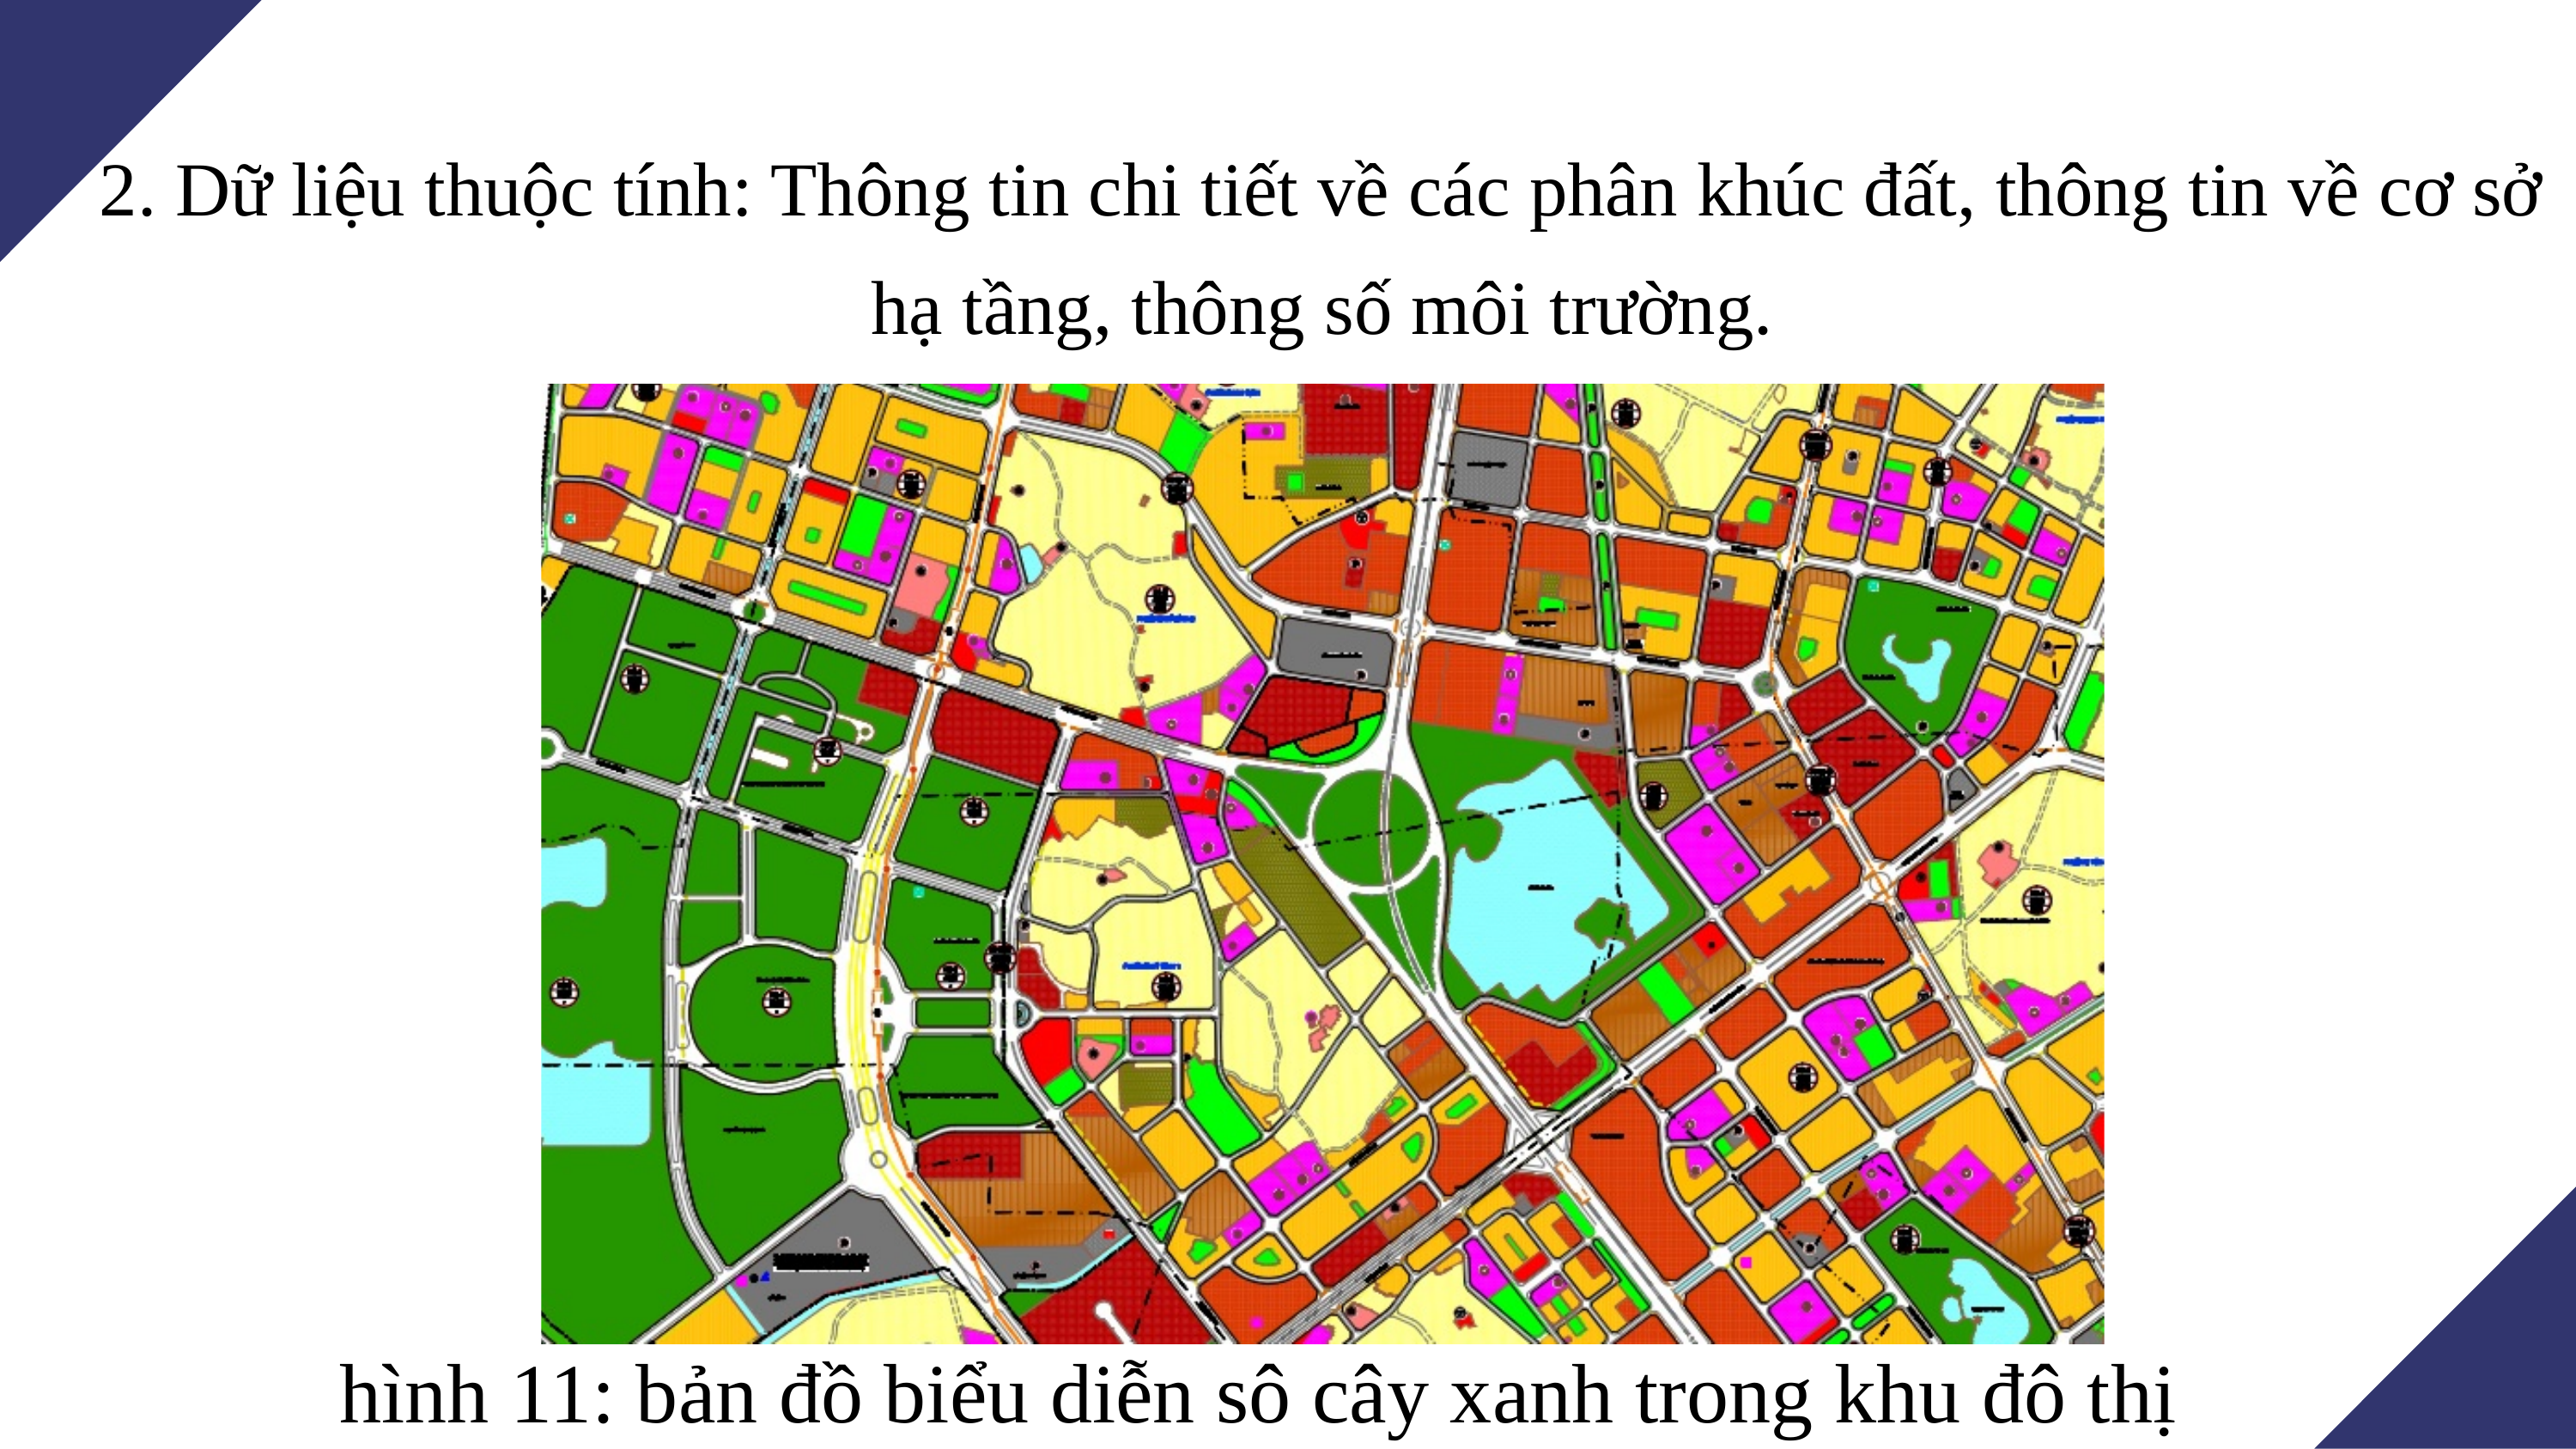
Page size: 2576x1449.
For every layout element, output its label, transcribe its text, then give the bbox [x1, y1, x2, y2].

text_box hình 11: bản đồ biểu diễn sô cây xanh trong khu đô thị [27, 1309, 2309, 1440]
text_box 2. Dữ liệu thuộc tính: Thông tin chi tiết về các phân khúc đất, thông tin về cơ sở hạ tầng, thông số môi trường. [70, 112, 2576, 350]
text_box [0, 0, 262, 262]
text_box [2313, 1186, 2576, 1449]
text_box [541, 384, 2105, 1309]
